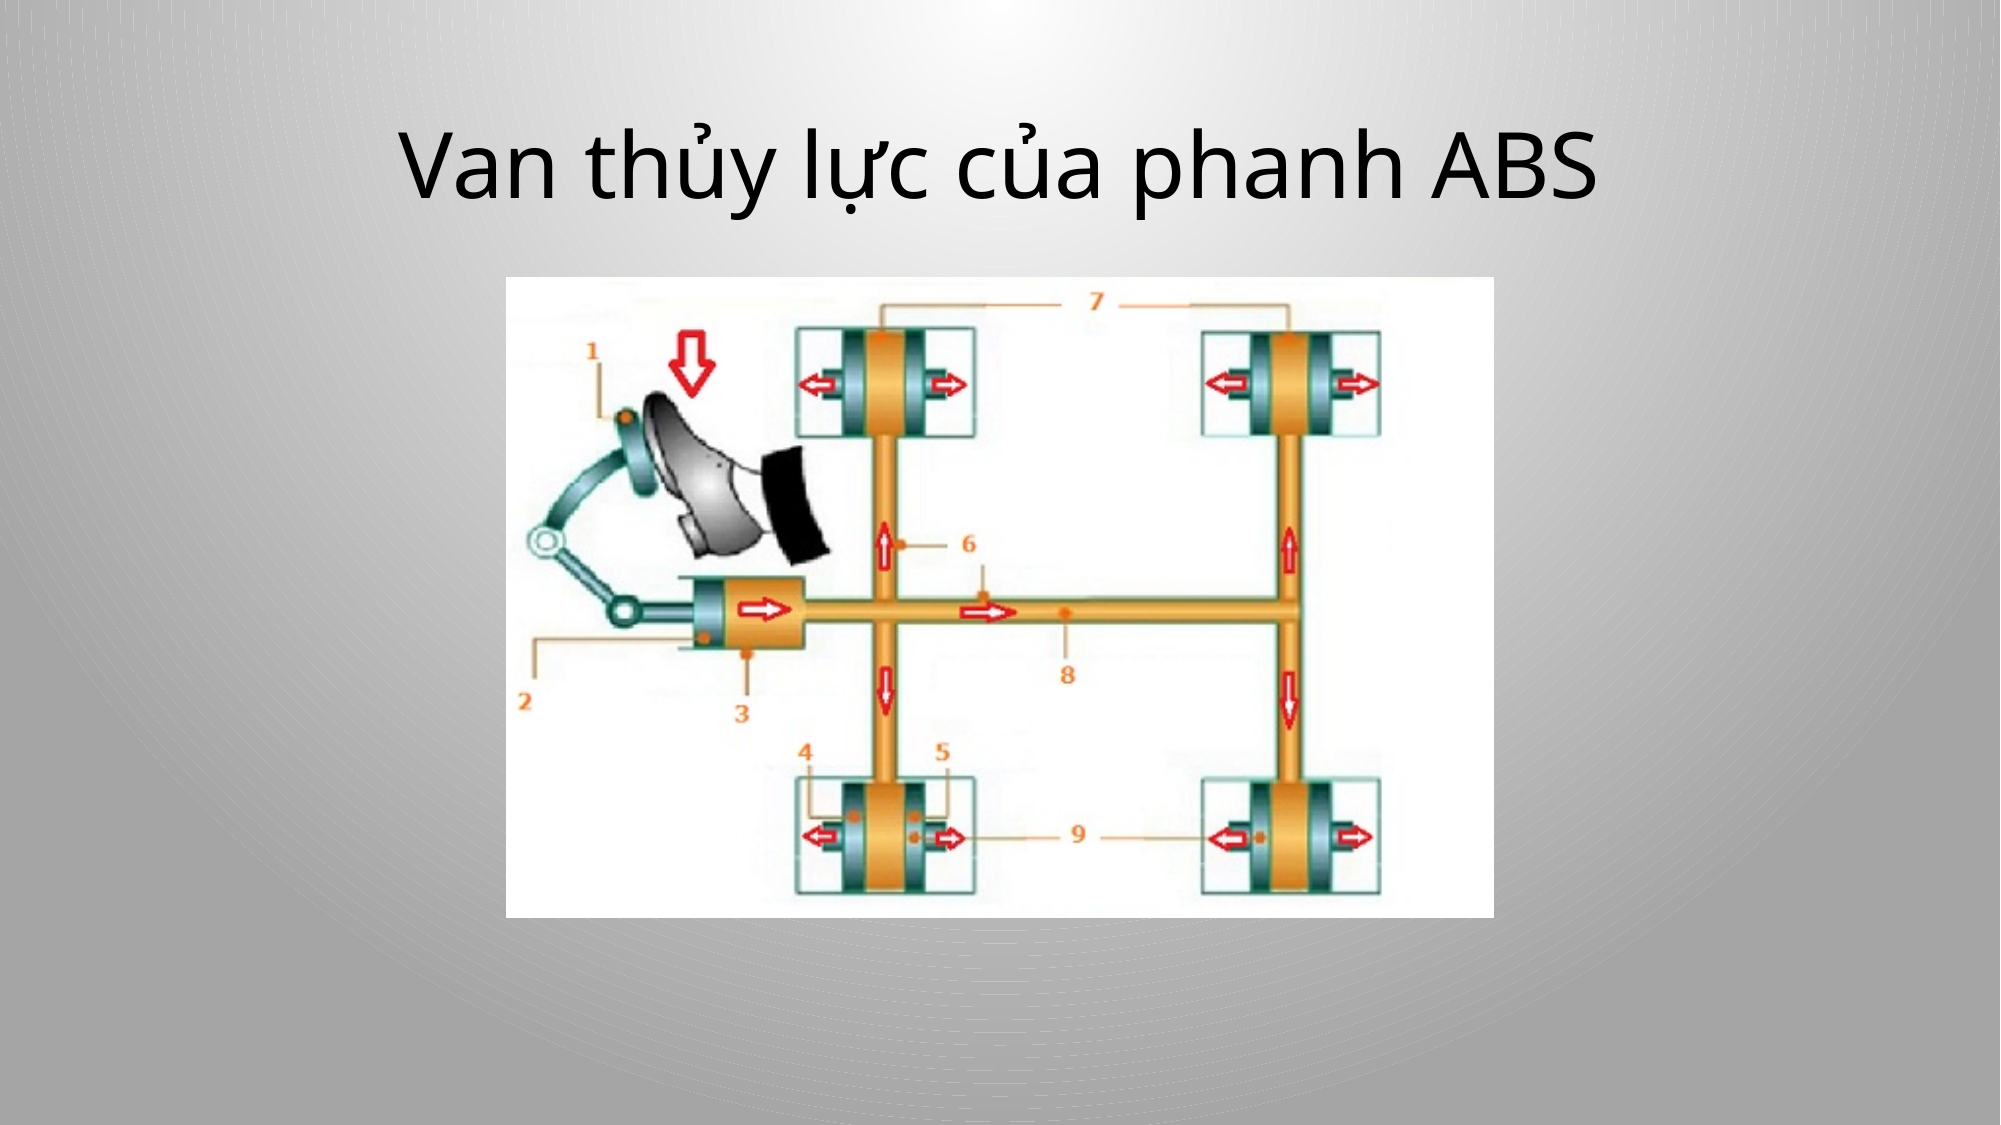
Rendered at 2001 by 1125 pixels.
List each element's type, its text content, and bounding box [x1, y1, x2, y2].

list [506, 277, 1494, 918]
title Van thủy lực của phanh ABS [137, 59, 1863, 278]
